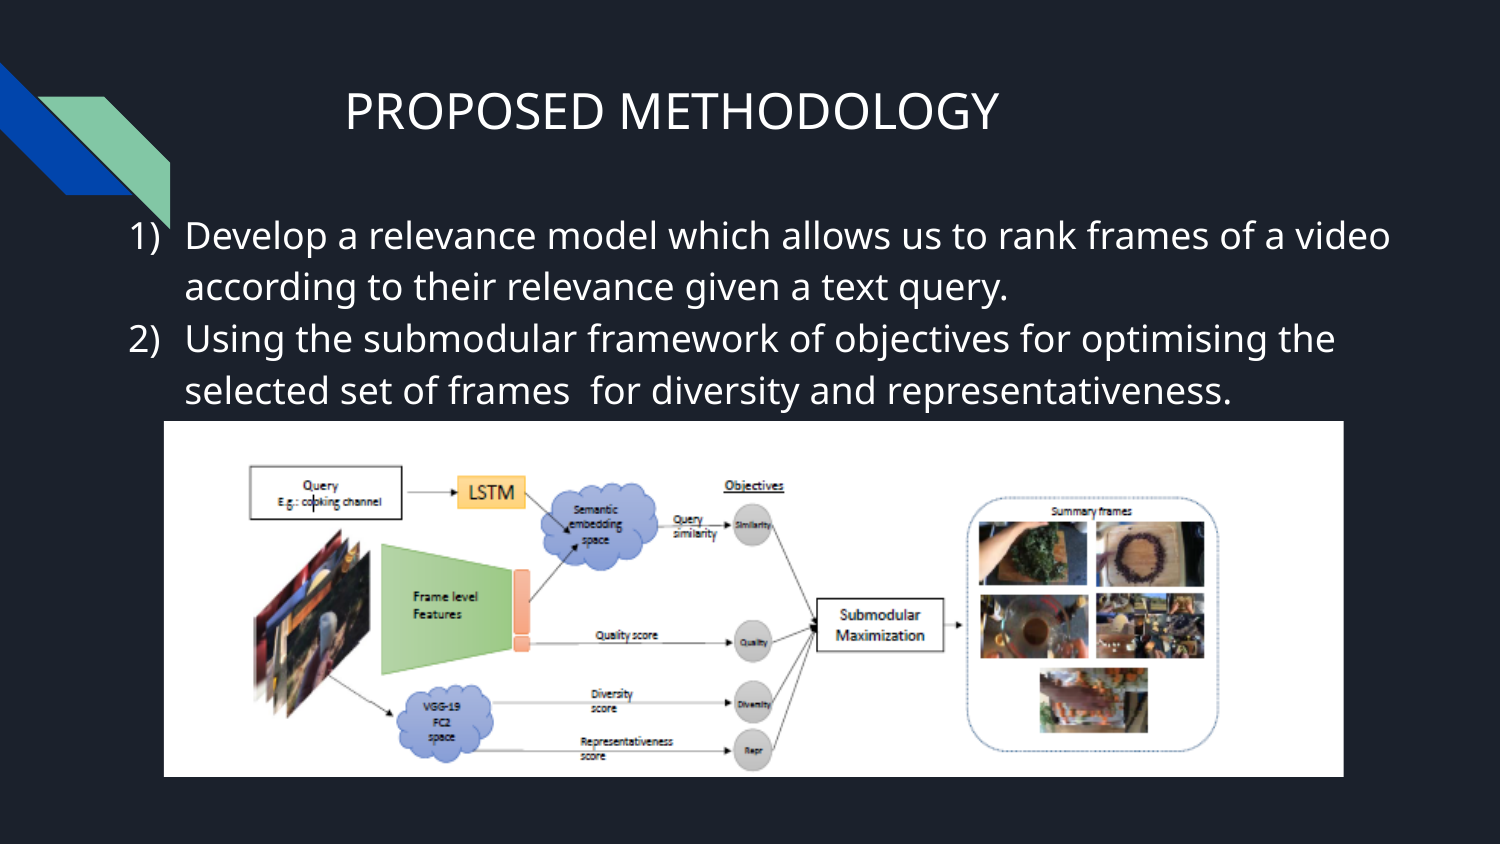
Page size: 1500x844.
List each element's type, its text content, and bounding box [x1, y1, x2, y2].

picture [163, 421, 1344, 777]
list Develop a relevance model which allows us to rank frames of a video according to their relevance given a text query. Using the submodular framework of objectives for optimising the selected set of frames for diversity and representativeness. [94, 189, 1457, 722]
title PROPOSED METHODOLOGY [212, 64, 1368, 189]
